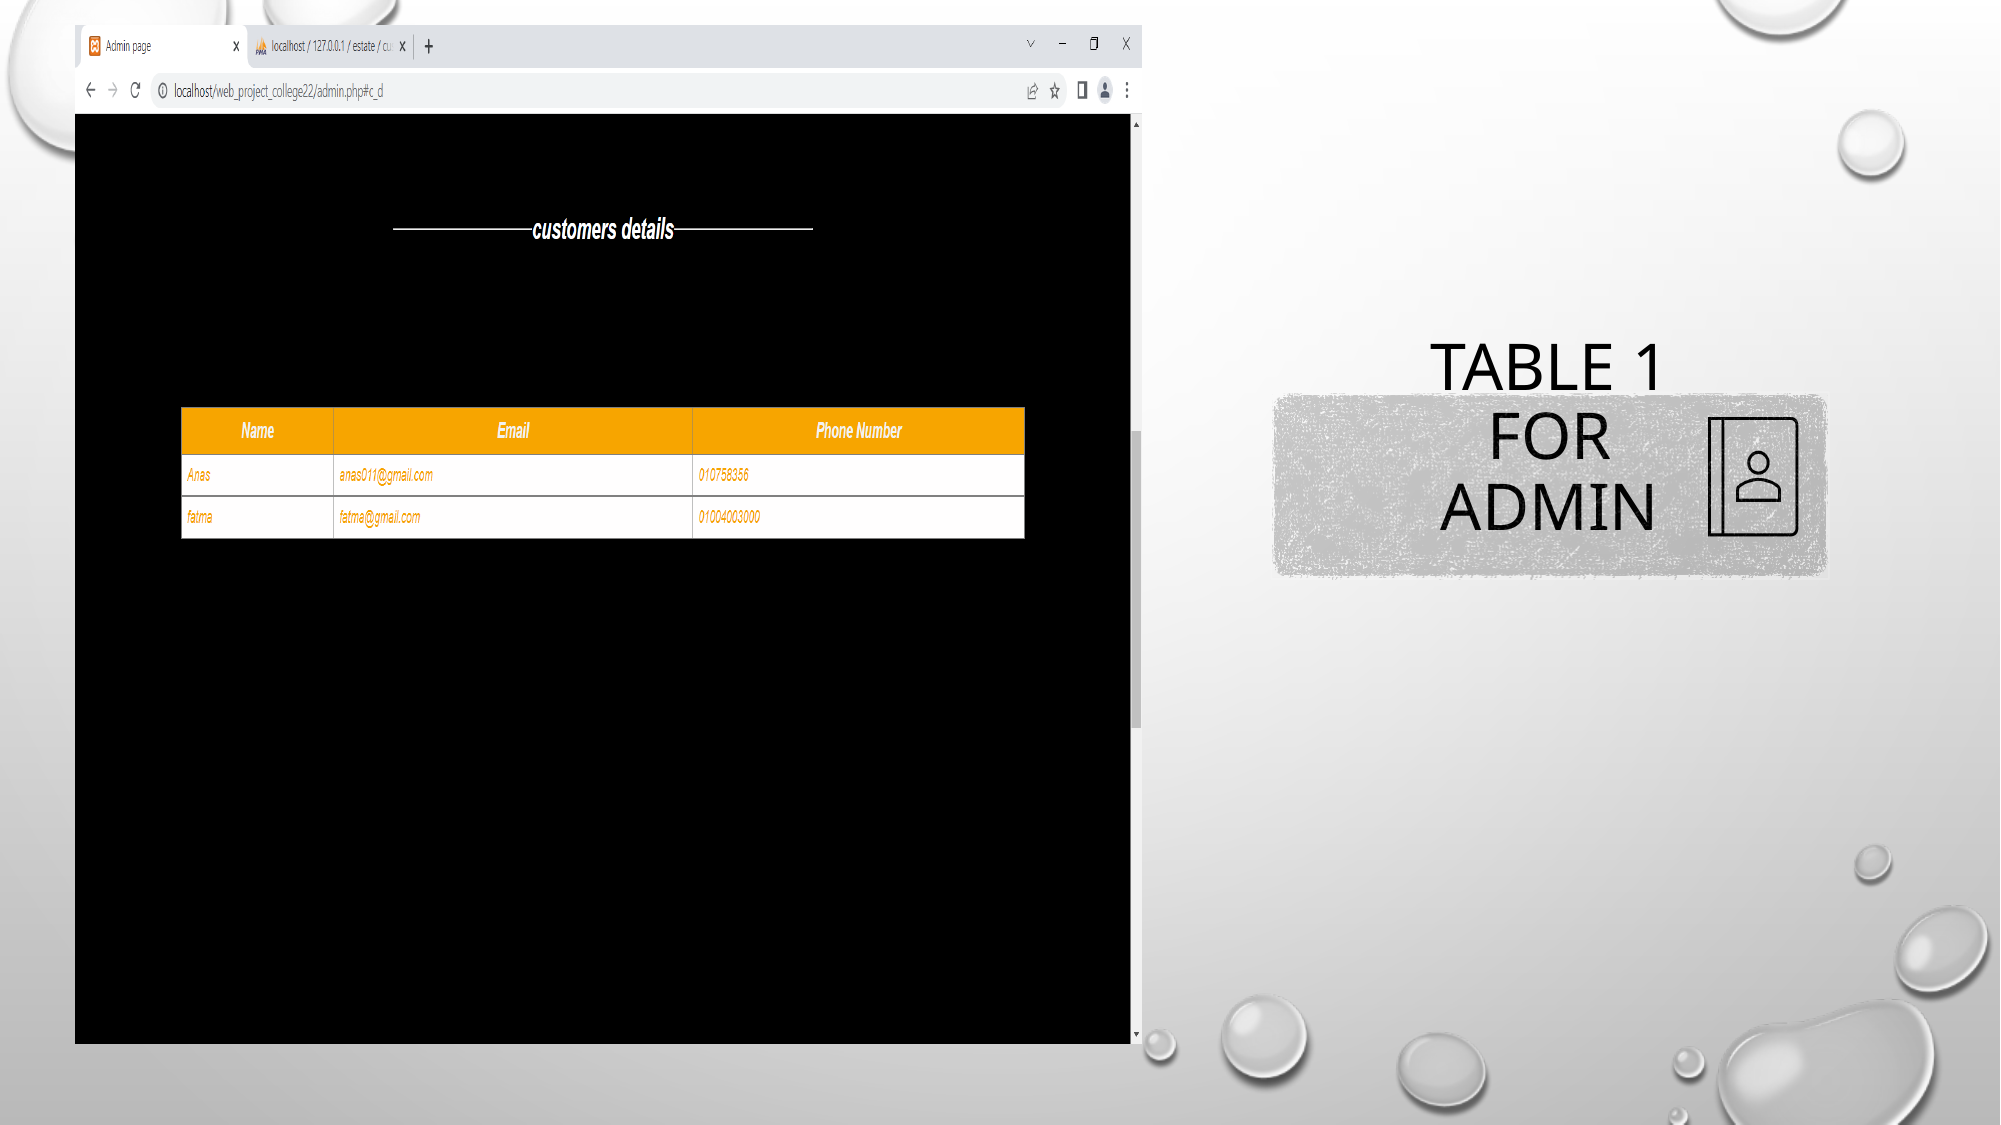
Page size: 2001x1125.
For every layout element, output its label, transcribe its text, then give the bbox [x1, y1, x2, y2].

picture [0, 0, 2000, 1125]
title Table 1 for admin [1375, 326, 1725, 389]
